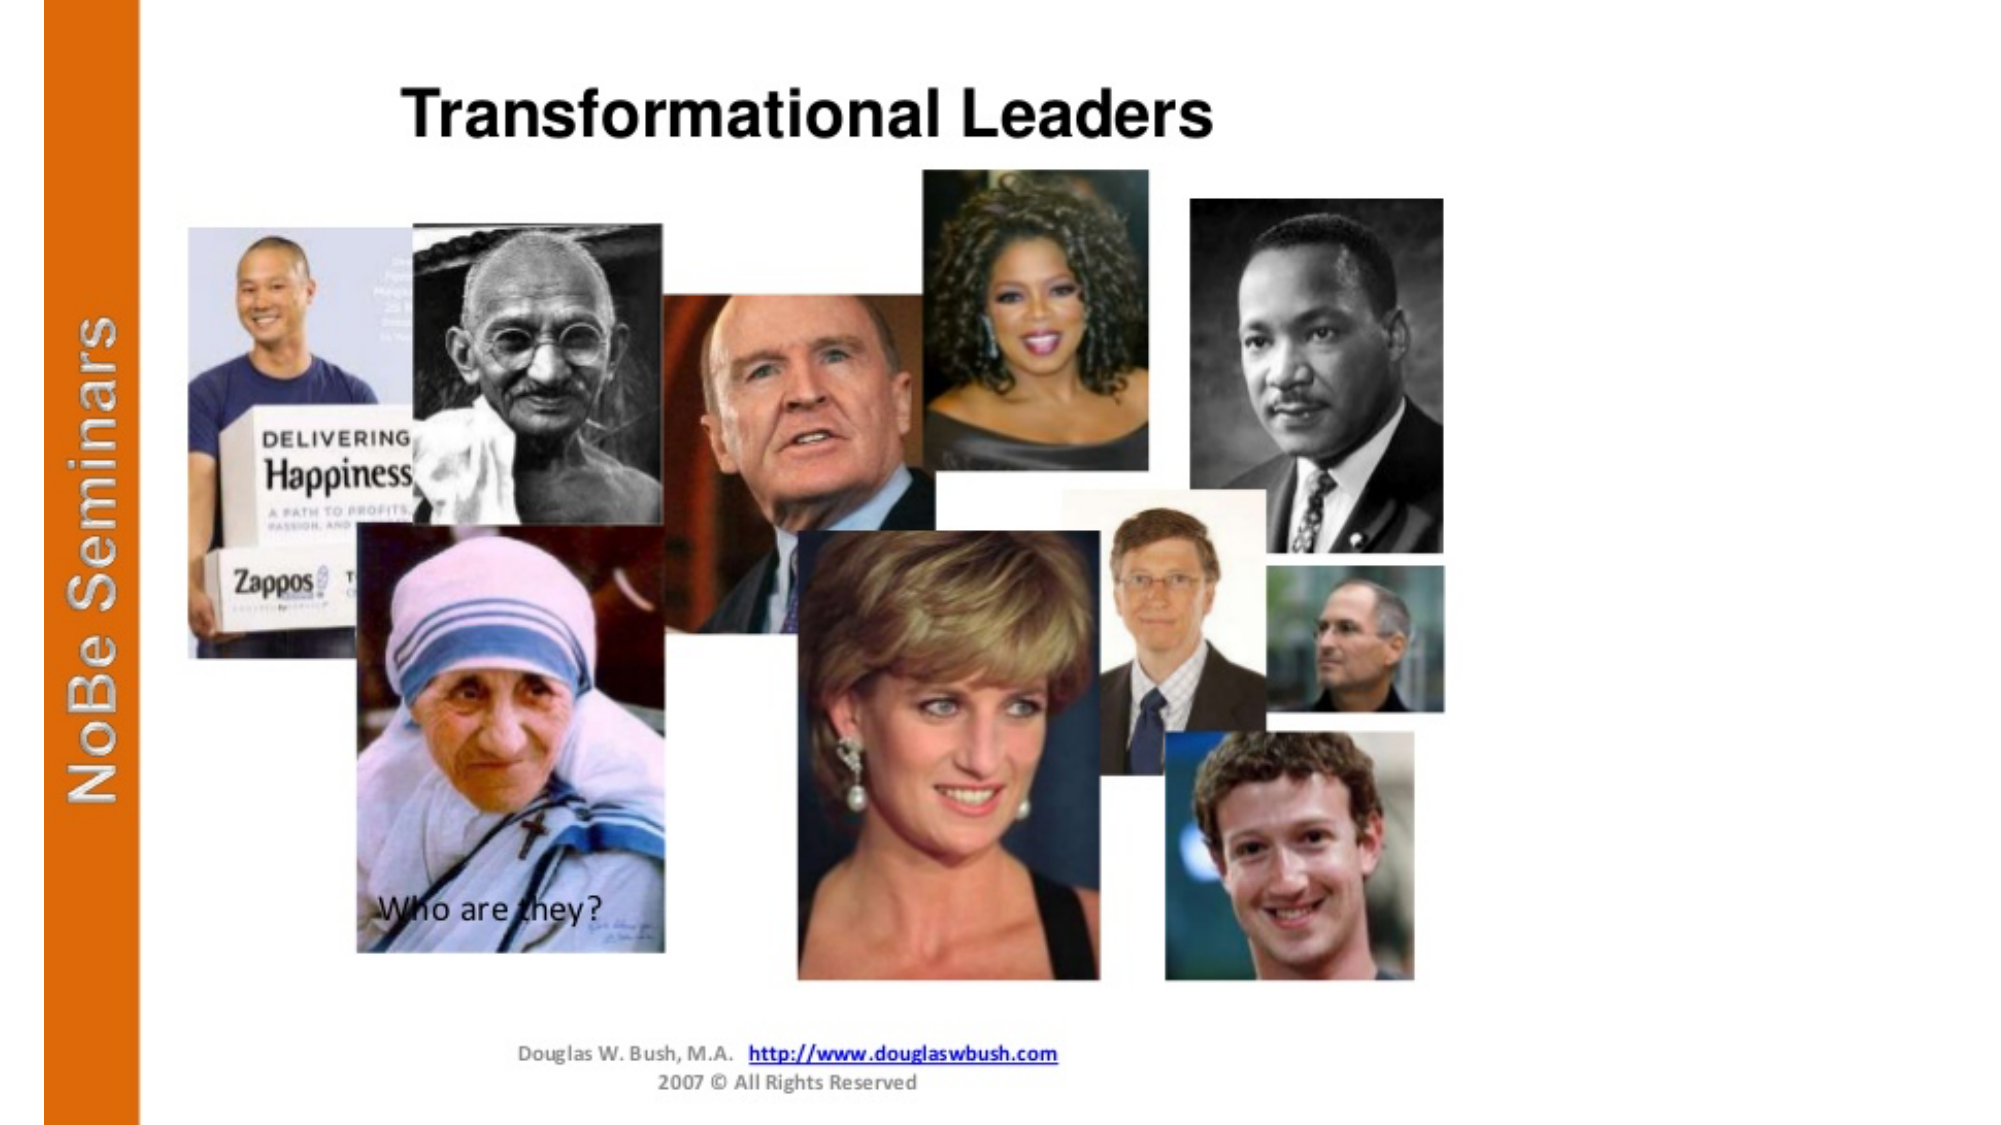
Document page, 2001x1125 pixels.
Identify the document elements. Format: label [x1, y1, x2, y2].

picture [44, 0, 1545, 1125]
